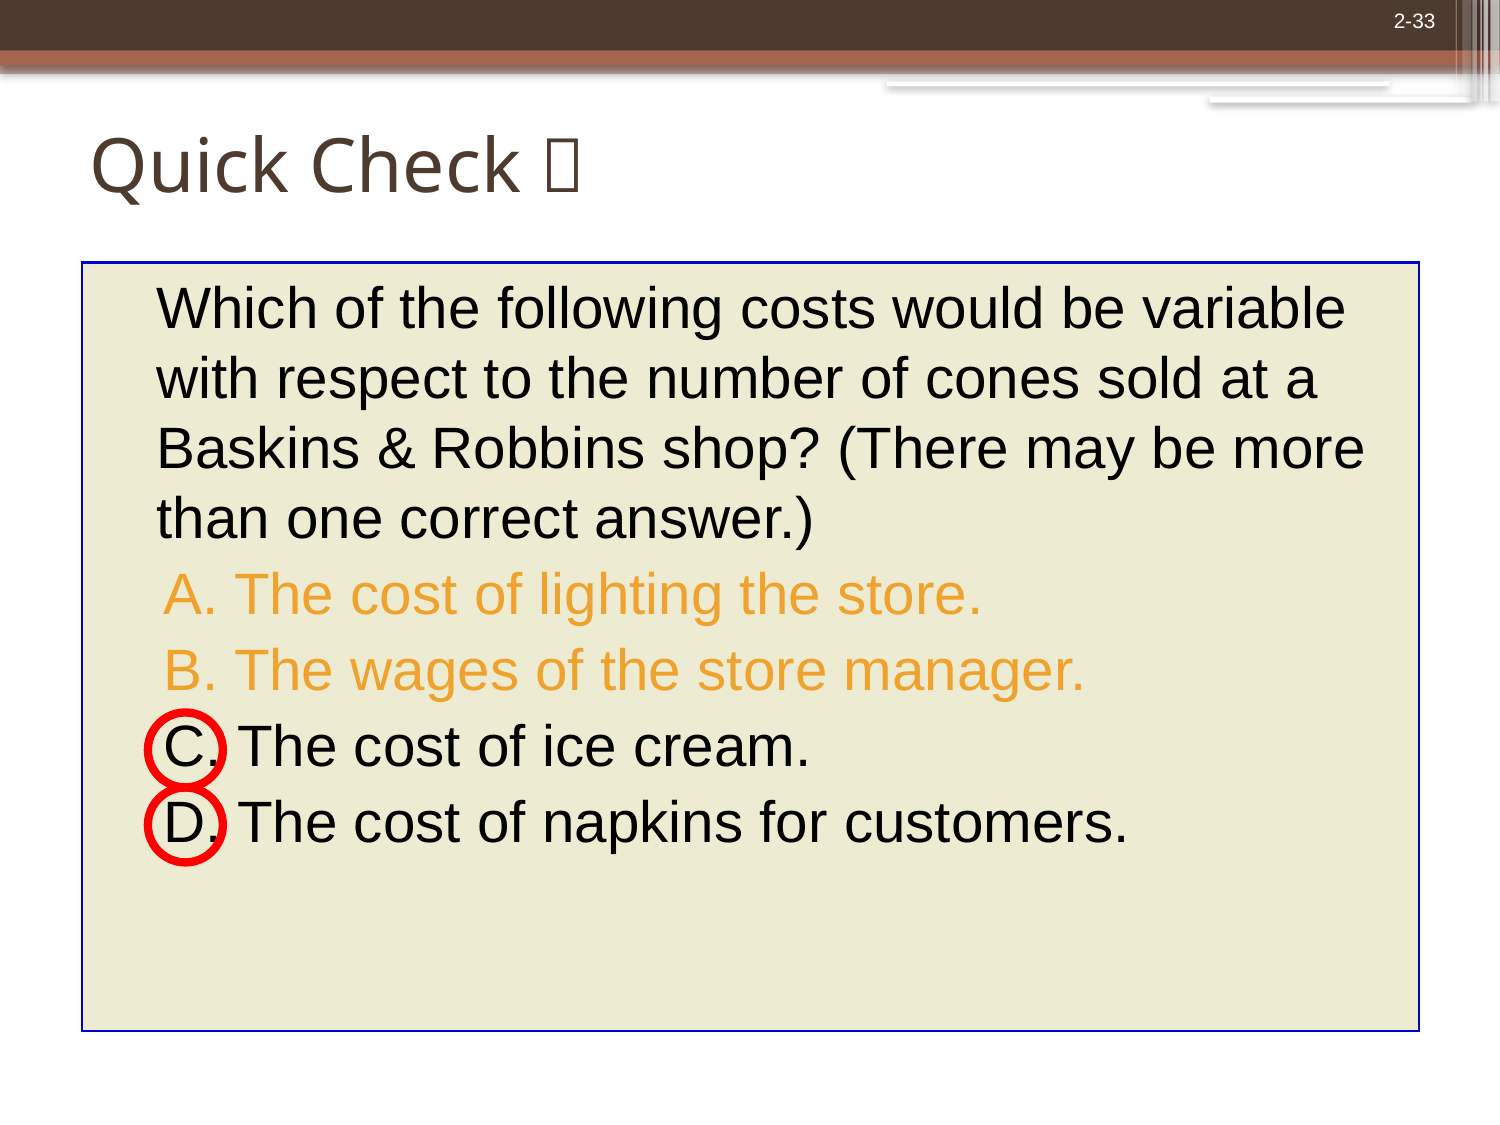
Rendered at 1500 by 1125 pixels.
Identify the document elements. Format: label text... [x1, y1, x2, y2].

title Quick Check  [75, 75, 1425, 250]
text_box [147, 787, 223, 863]
list Which of the following costs would be variable with respect to the number of cones sold at a Baskins & Robbins shop? (There may be more than one correct answer.) A. The cost of lighting the store. B. The wages of the store manager. C. The cost of ice cream. D. The cost of napkins for customers. [81, 262, 1420, 1032]
text_box [147, 712, 223, 787]
